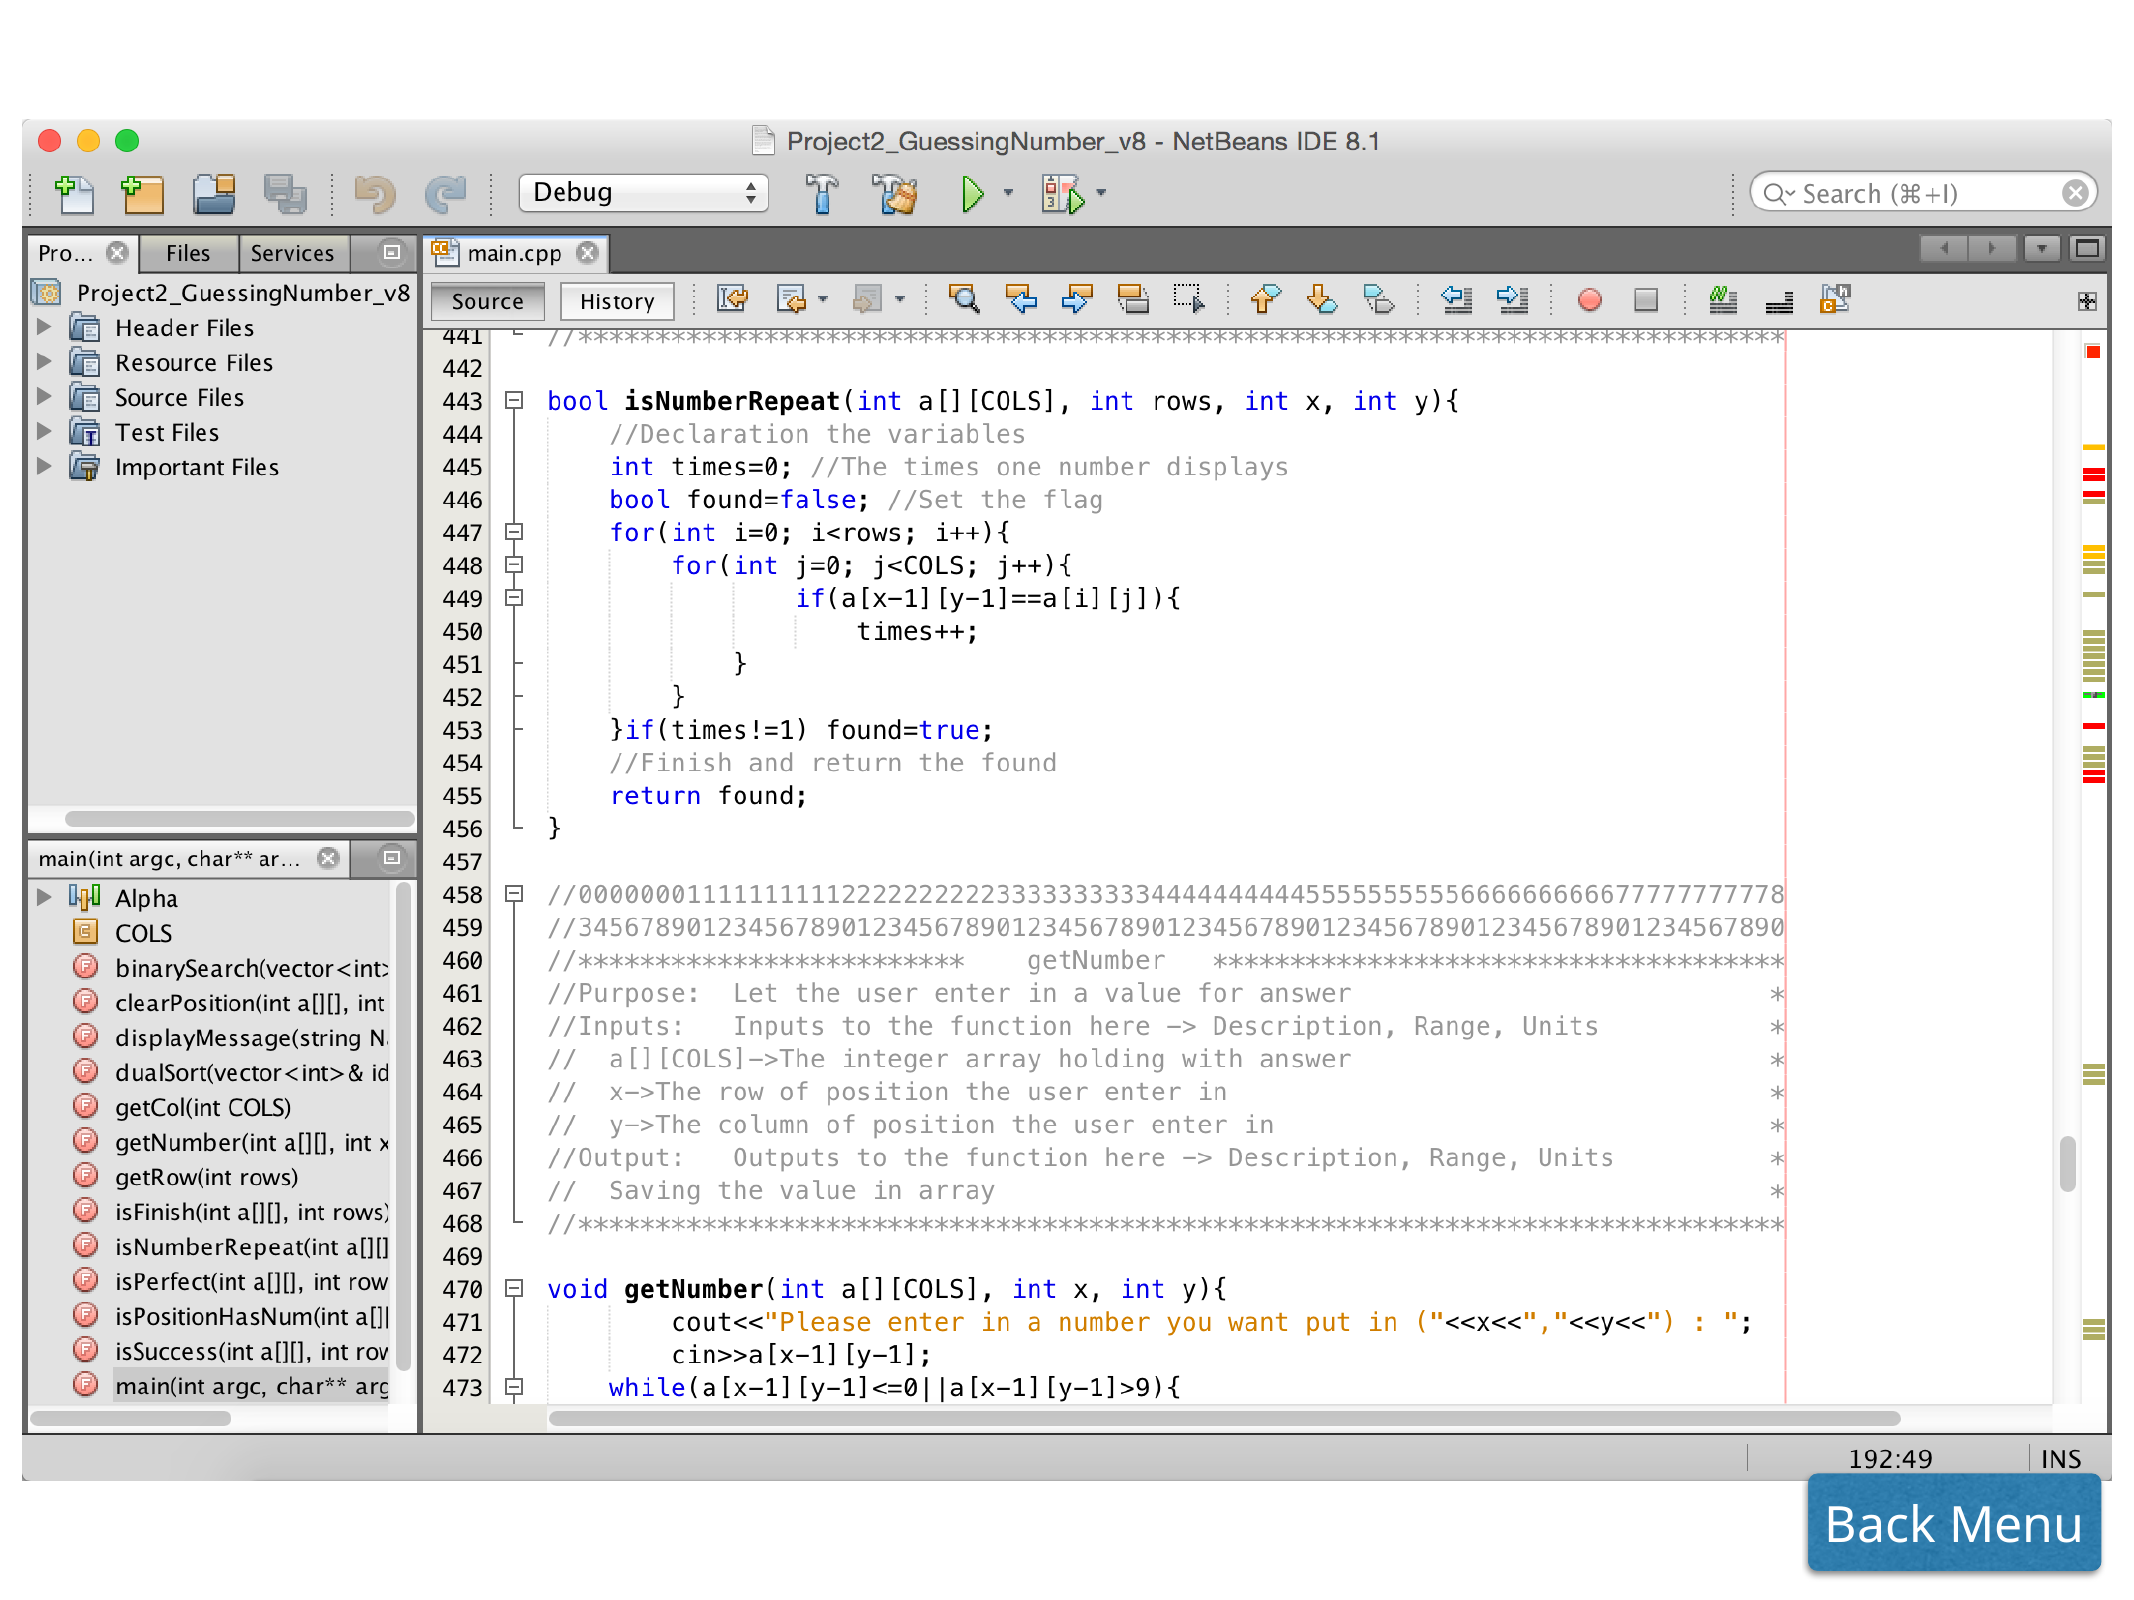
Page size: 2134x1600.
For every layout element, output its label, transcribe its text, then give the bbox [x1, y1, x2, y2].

text_box Back Menu [1808, 1485, 2102, 1571]
picture [21, 118, 2112, 1482]
